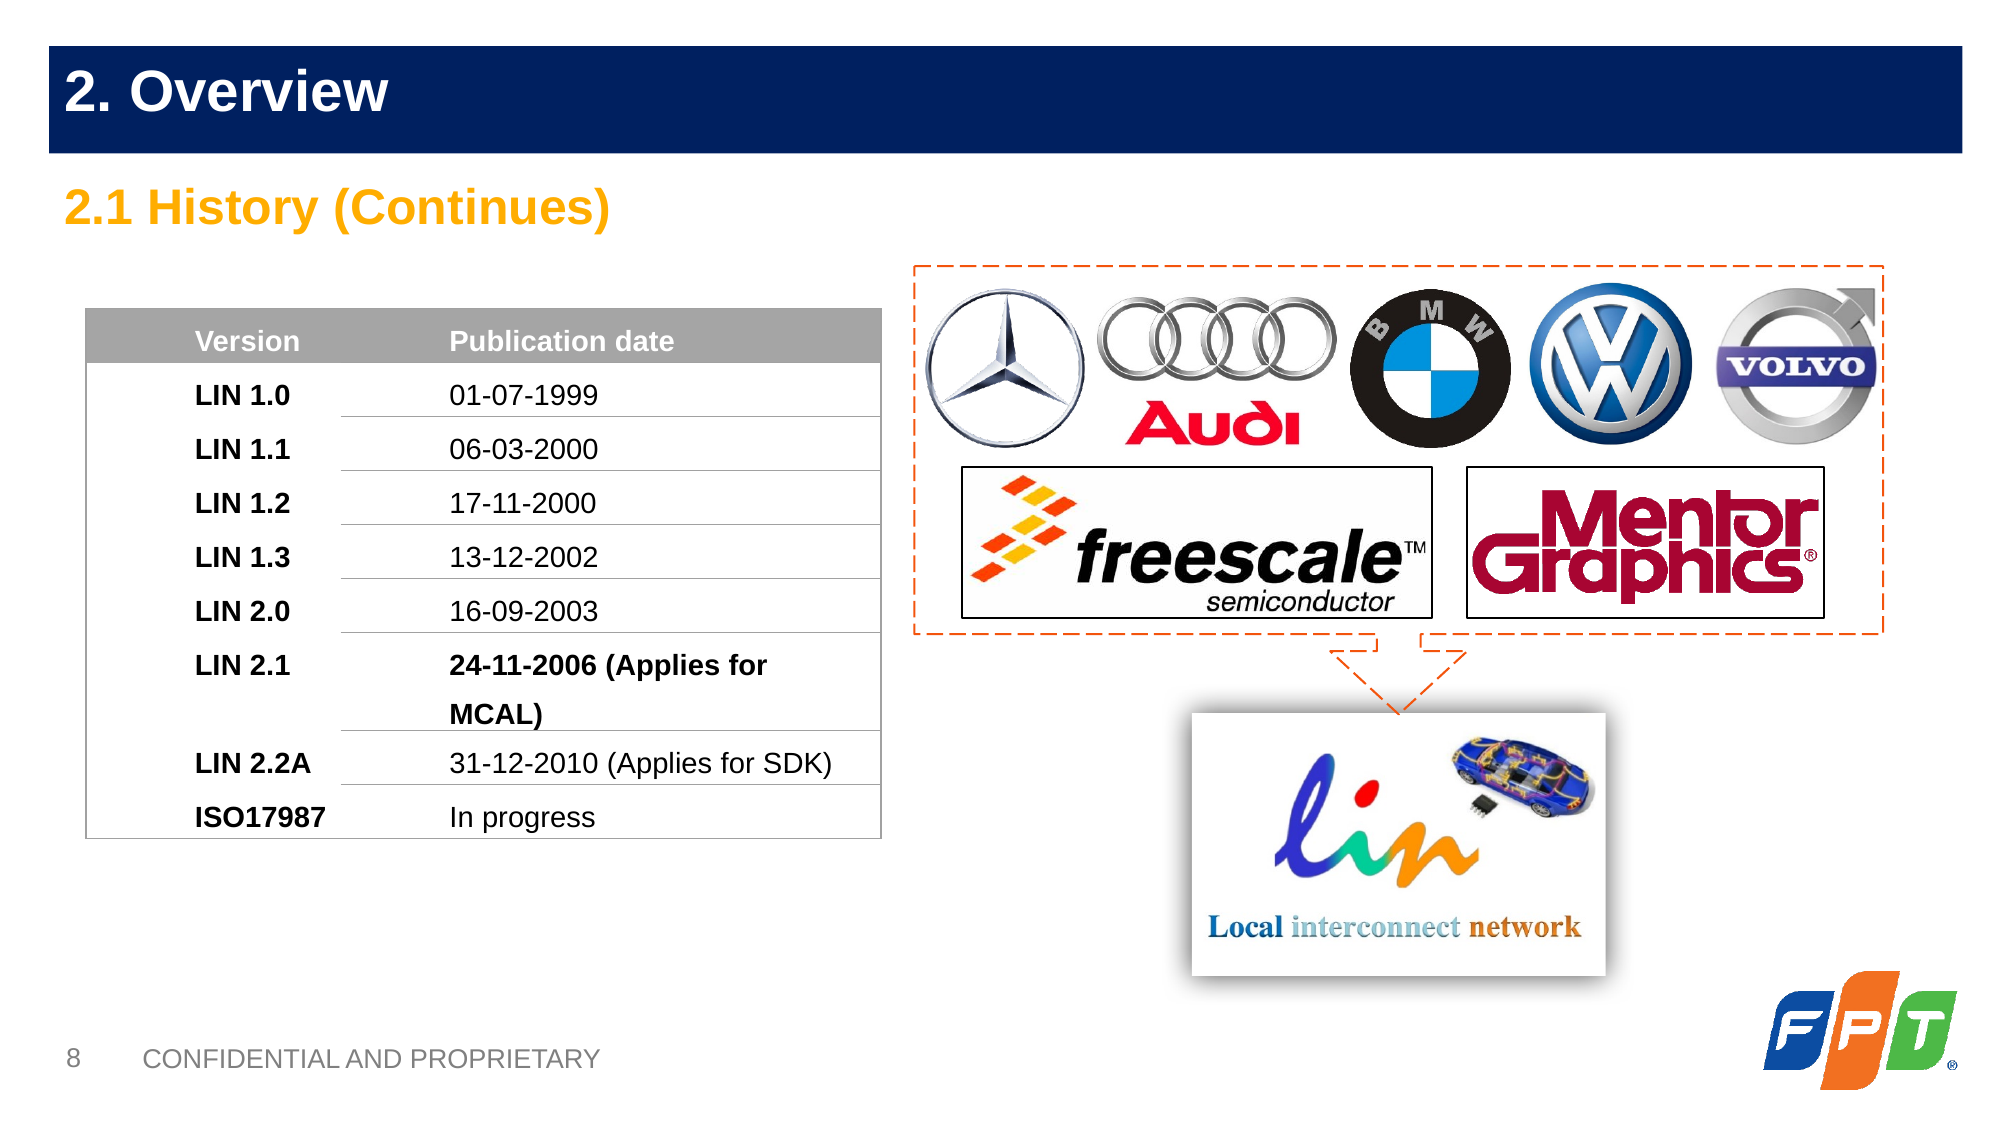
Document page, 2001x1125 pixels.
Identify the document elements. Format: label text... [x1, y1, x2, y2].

picture [1093, 288, 1342, 449]
picture [1707, 278, 1886, 449]
picture [1350, 288, 1511, 449]
table_cell LIN 1.3 [87, 524, 341, 578]
table_cell LIN 1.1 [87, 417, 341, 470]
table_cell 24-11-2006 (Applies for MCAL) [341, 633, 880, 730]
picture [962, 467, 1432, 618]
table_cell ISO17987 [87, 784, 341, 838]
picture [1760, 970, 1958, 1091]
picture [1467, 467, 1824, 618]
picture [925, 288, 1085, 449]
table_cell In progress [341, 785, 880, 838]
table_cell LIN 2.1 [87, 632, 341, 731]
list 2.1 History (Continues) [49, 167, 1963, 933]
table_cell 13-12-2002 [341, 525, 880, 578]
table_cell 17-11-2000 [341, 471, 880, 524]
table_header Publication date [341, 309, 880, 362]
table_cell 16-09-2003 [341, 579, 880, 632]
table_cell LIN 2.2A [87, 731, 341, 784]
picture [1191, 713, 1606, 977]
table_cell 01-07-1999 [341, 363, 880, 416]
text_box [912, 264, 1886, 711]
picture [1518, 278, 1700, 449]
table_cell LIN 1.2 [87, 470, 341, 524]
table_cell LIN 2.0 [87, 578, 341, 632]
table_header Version [87, 309, 341, 363]
table_cell LIN 1.0 [87, 363, 341, 417]
table_cell 31-12-2010 (Applies for SDK) [341, 731, 880, 784]
table_cell 06-03-2000 [341, 417, 880, 470]
